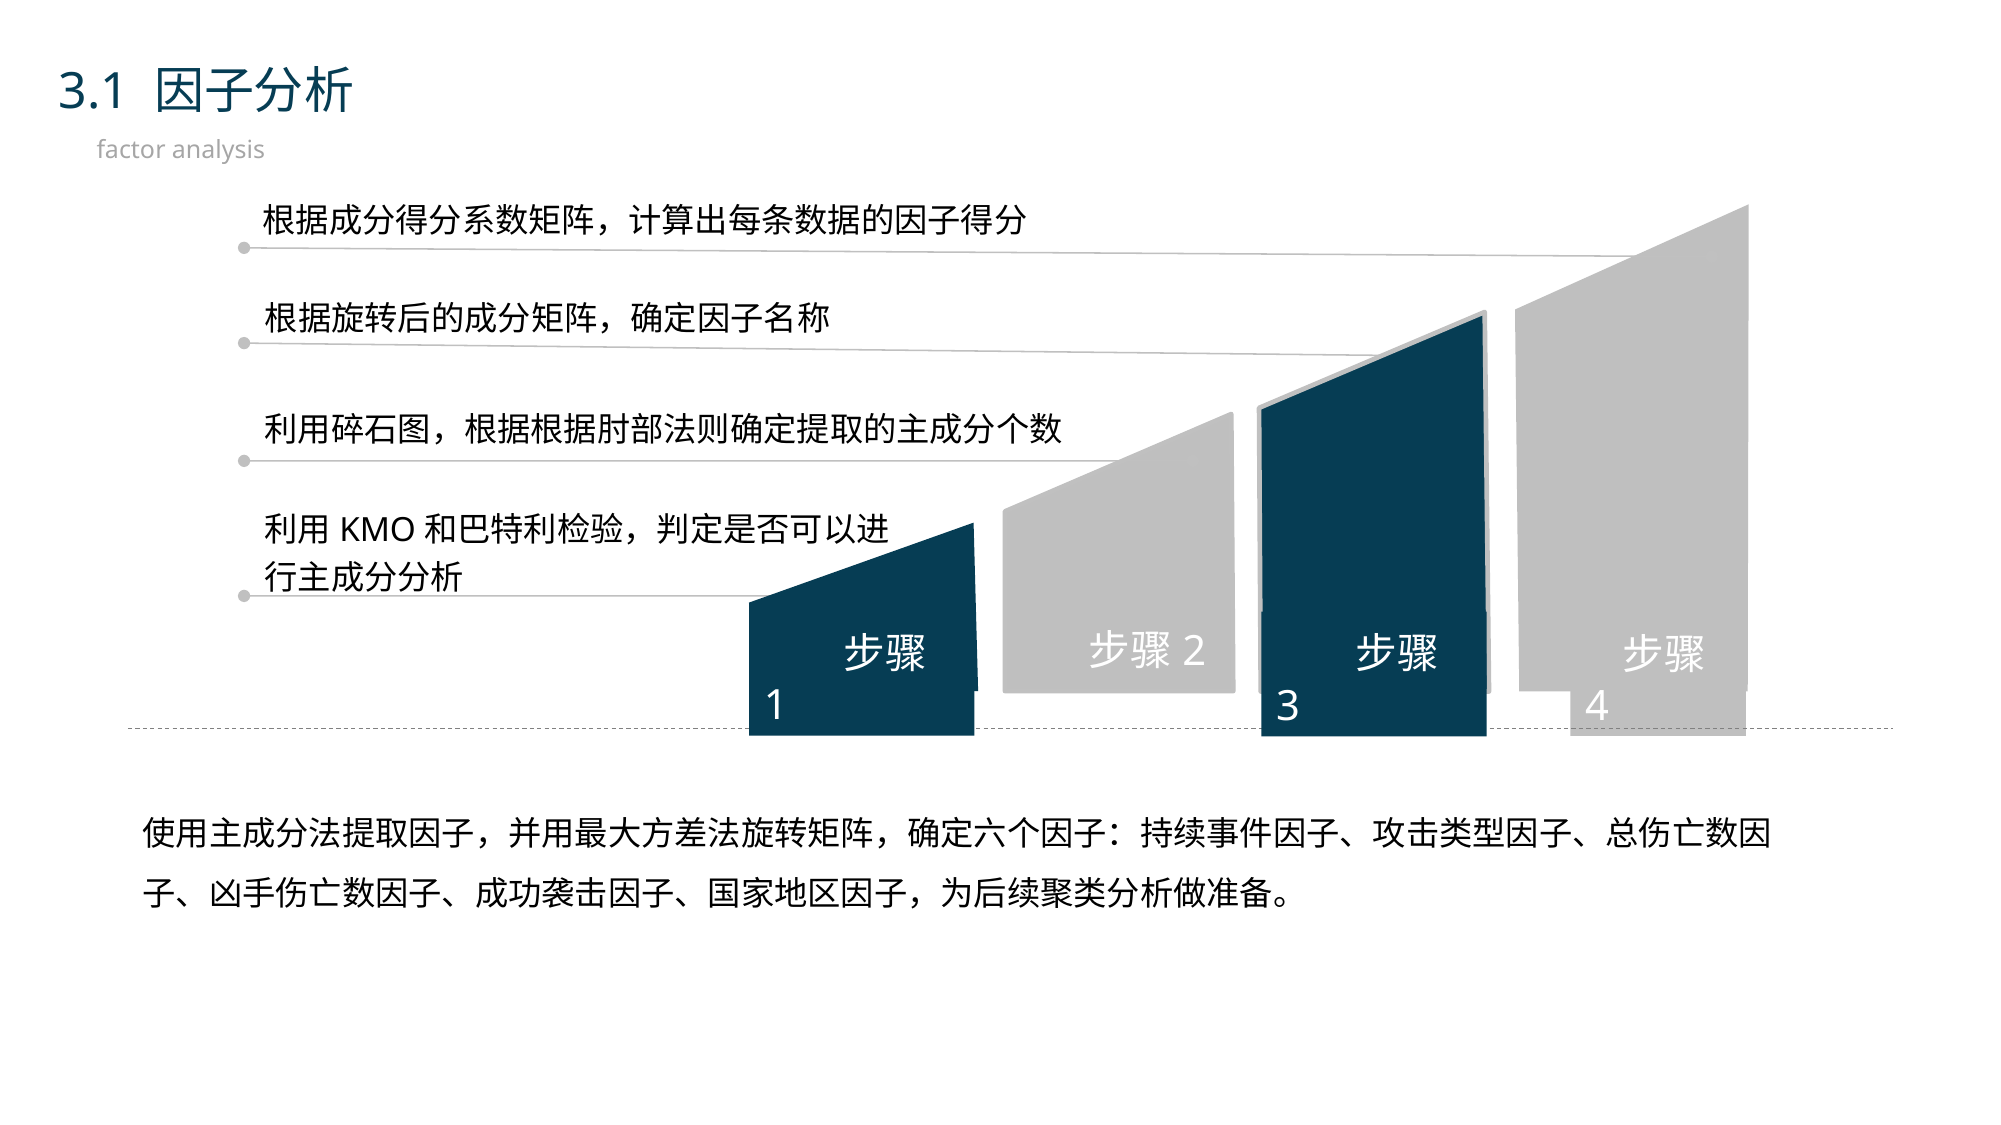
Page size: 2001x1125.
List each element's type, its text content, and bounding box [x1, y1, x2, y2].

text_box 步骤3 [1261, 692, 1487, 728]
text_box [1004, 414, 1234, 692]
text_box 利用碎石图，根据根据肘部法则确定提取的主成分个数 [250, 392, 1211, 456]
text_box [748, 522, 979, 692]
text_box [237, 241, 247, 255]
text_box 3.1 因子分析 [43, 51, 369, 126]
text_box 使用主成分法提取因子，并用最大方差法旋转矩阵，确定六个因子：持续事件因子、攻击类型因子、总伤亡数因子、凶手伤亡数因子、成功袭击因子、国家地区因子，为后续聚类分析做准备。 [127, 784, 1787, 959]
text_box [237, 336, 250, 350]
text_box factor analysis [81, 125, 281, 171]
text_box [237, 454, 1004, 468]
text_box 根据旋转后的成分矩阵，确定因子名称 [250, 281, 1052, 345]
text_box 利用KMO和巴特利检验，判定是否可以进行主成分分析 [250, 492, 921, 604]
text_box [1514, 204, 1749, 692]
text_box [237, 589, 250, 603]
text_box 根据成分得分系数矩阵，计算出每条数据的因子得分 [247, 191, 1193, 273]
text_box 步骤3 [1261, 729, 1487, 737]
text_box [1259, 311, 1489, 692]
